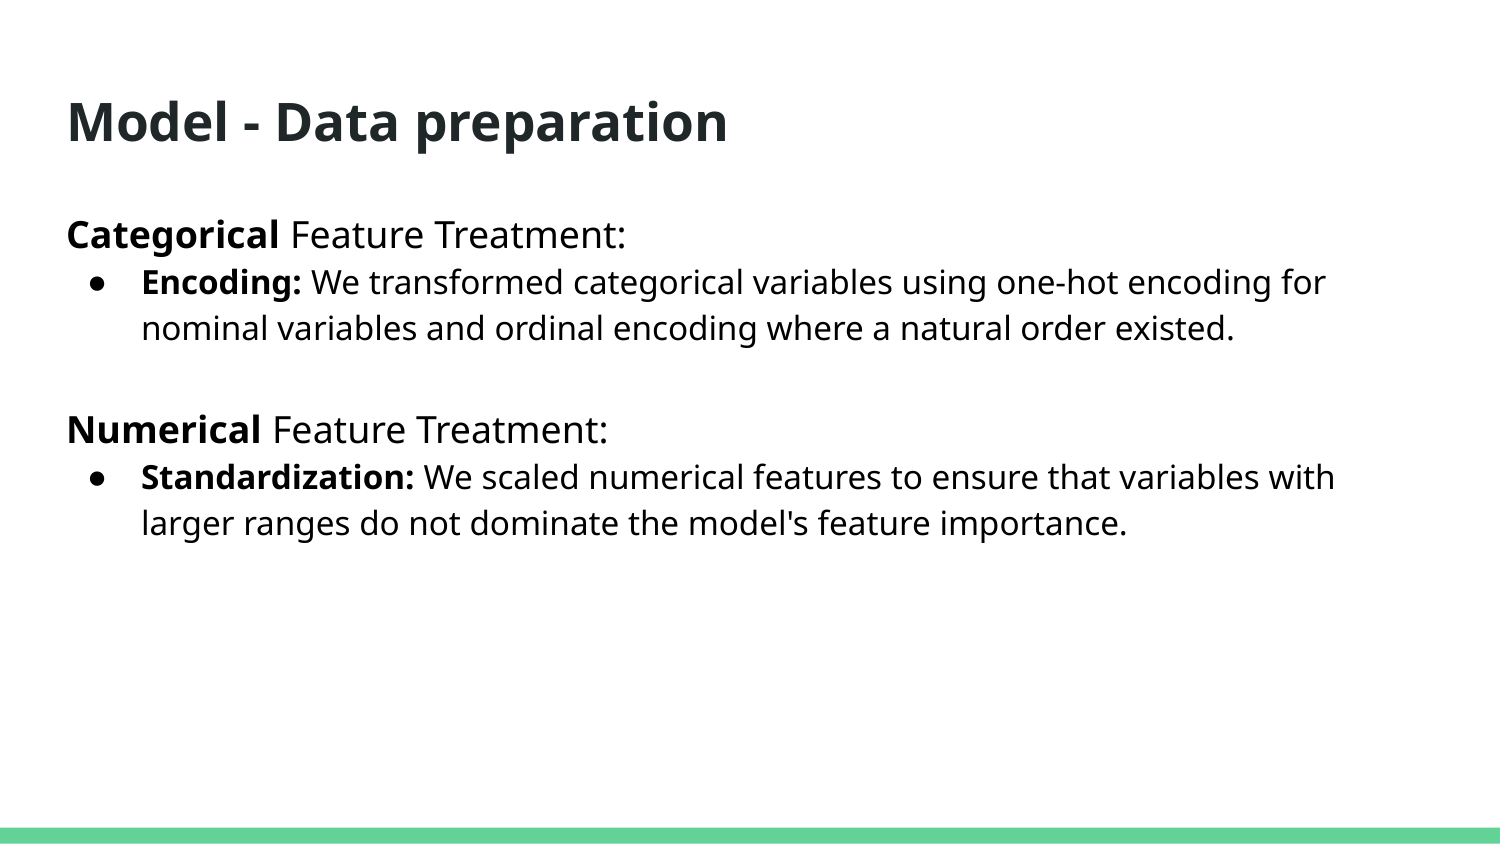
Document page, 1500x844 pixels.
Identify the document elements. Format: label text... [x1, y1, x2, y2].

title Model - Data preparation [51, 72, 1449, 167]
list Categorical Feature Treatment: Encoding: We transformed categorical variables using one-hot encoding for nominal variables and ordinal encoding where a natural order existed. Numerical Feature Treatment: Standardization: We scaled numerical features to ensure that variables with larger ranges do not dominate the model's feature importance. [51, 189, 1449, 750]
